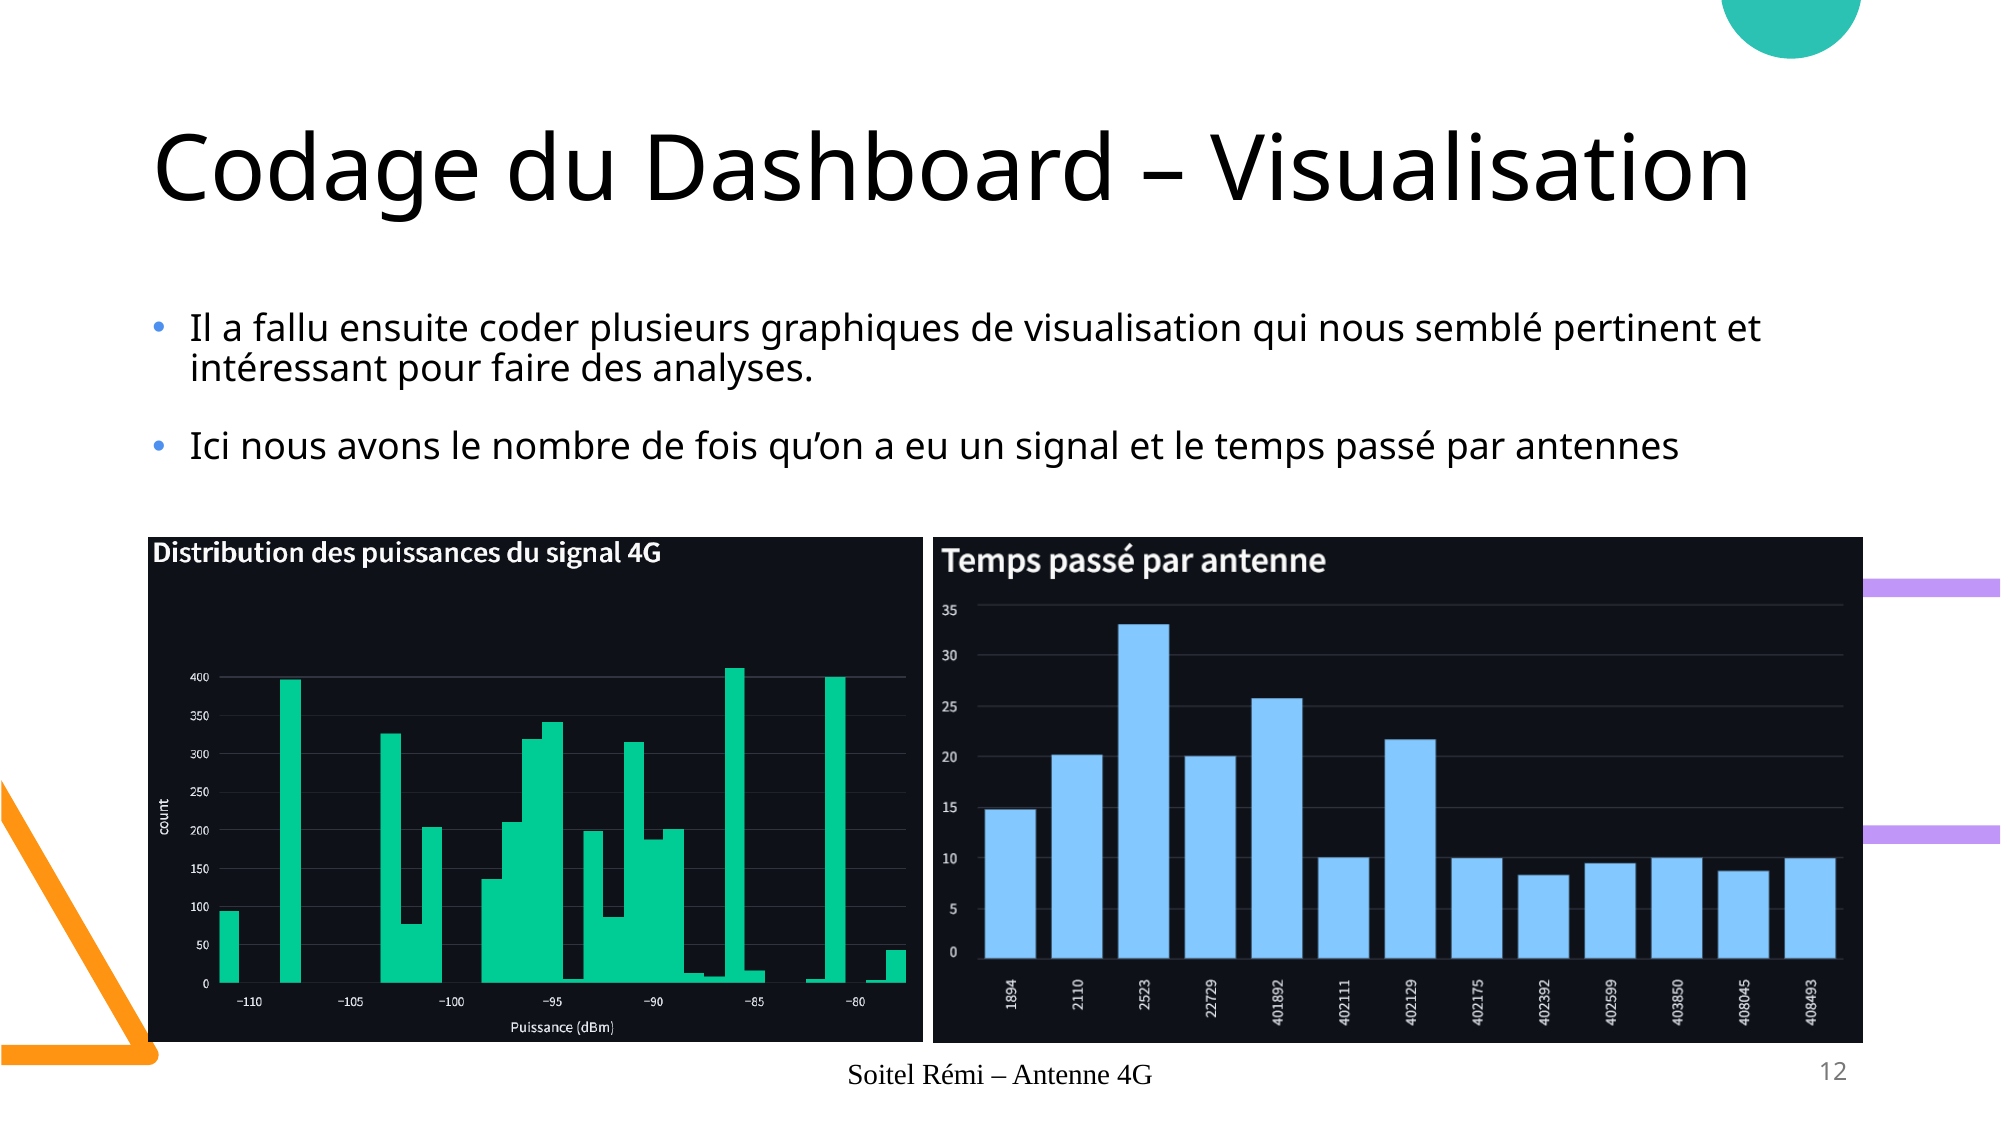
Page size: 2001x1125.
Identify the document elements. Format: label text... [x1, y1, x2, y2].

picture [148, 537, 923, 1043]
footer Soitel Rémi – Antenne 4G [662, 1042, 1338, 1103]
title Codage du Dashboard – Visualisation [137, 50, 1863, 292]
list Il a fallu ensuite coder plusieurs graphiques de visualisation qui nous semblé pertinent et intéressant pour faire des analyses. Ici nous avons le nombre de fois qu’on a eu un signal et le temps passé par antennes [137, 301, 1863, 1005]
picture [932, 536, 1863, 1043]
slide_number 12 [1412, 1043, 1863, 1103]
